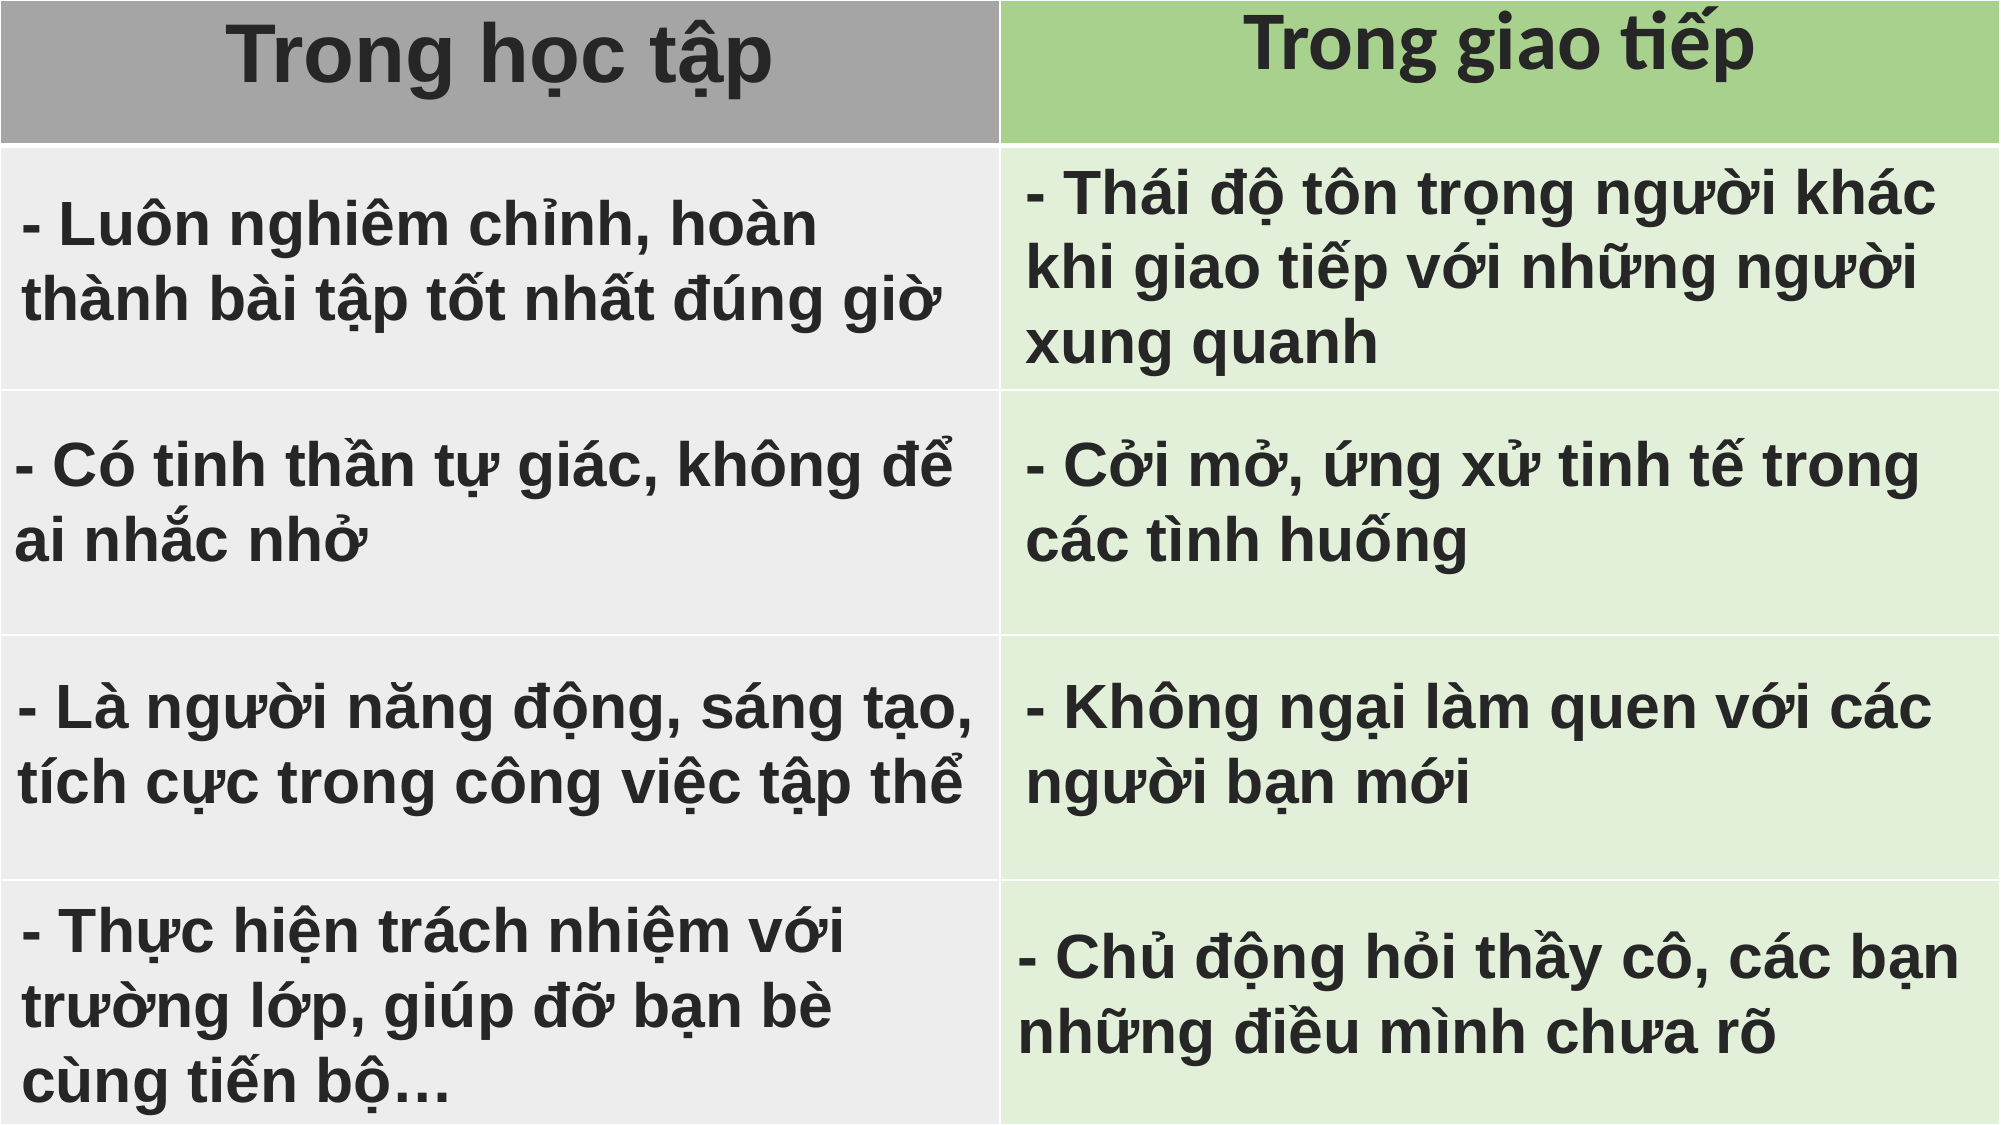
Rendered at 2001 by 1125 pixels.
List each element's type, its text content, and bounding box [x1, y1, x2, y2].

text_box - Chủ động hỏi thầy cô, các bạn những điều mình chưa rõ [1003, 909, 1999, 1074]
table_cell [1, 881, 999, 1124]
text_box - Luôn nghiêm chỉnh, hoàn thành bài tập tốt nhất đúng giờ [6, 175, 1000, 341]
text_box - Thực hiện trách nhiệm với trường lớp, giúp đỡ bạn bè cùng tiến bộ… [6, 882, 997, 1123]
table_cell [1, 148, 999, 389]
table_cell [1001, 391, 1999, 634]
text_box - Là người năng động, sáng tạo, tích cực trong công việc tập thể [3, 658, 1004, 824]
table_cell [1, 391, 999, 634]
table_header Trong giao tiếp [1001, 1, 1999, 143]
text_box - Không ngại làm quen với các người bạn mới [1010, 658, 1974, 824]
table_cell [1001, 636, 1999, 879]
table_cell [1, 636, 999, 879]
text_box - Có tinh thần tự giác, không để ai nhắc nhở [0, 417, 994, 582]
table_cell [1001, 148, 1999, 389]
text_box - Cởi mở, ứng xử tinh tế trong các tình huống [1010, 417, 1966, 582]
table_header Trong học tập [1, 1, 999, 143]
text_box - Thái độ tôn trọng người khác khi giao tiếp với những người xung quanh [1010, 144, 2000, 384]
table_cell [1001, 881, 1999, 1124]
